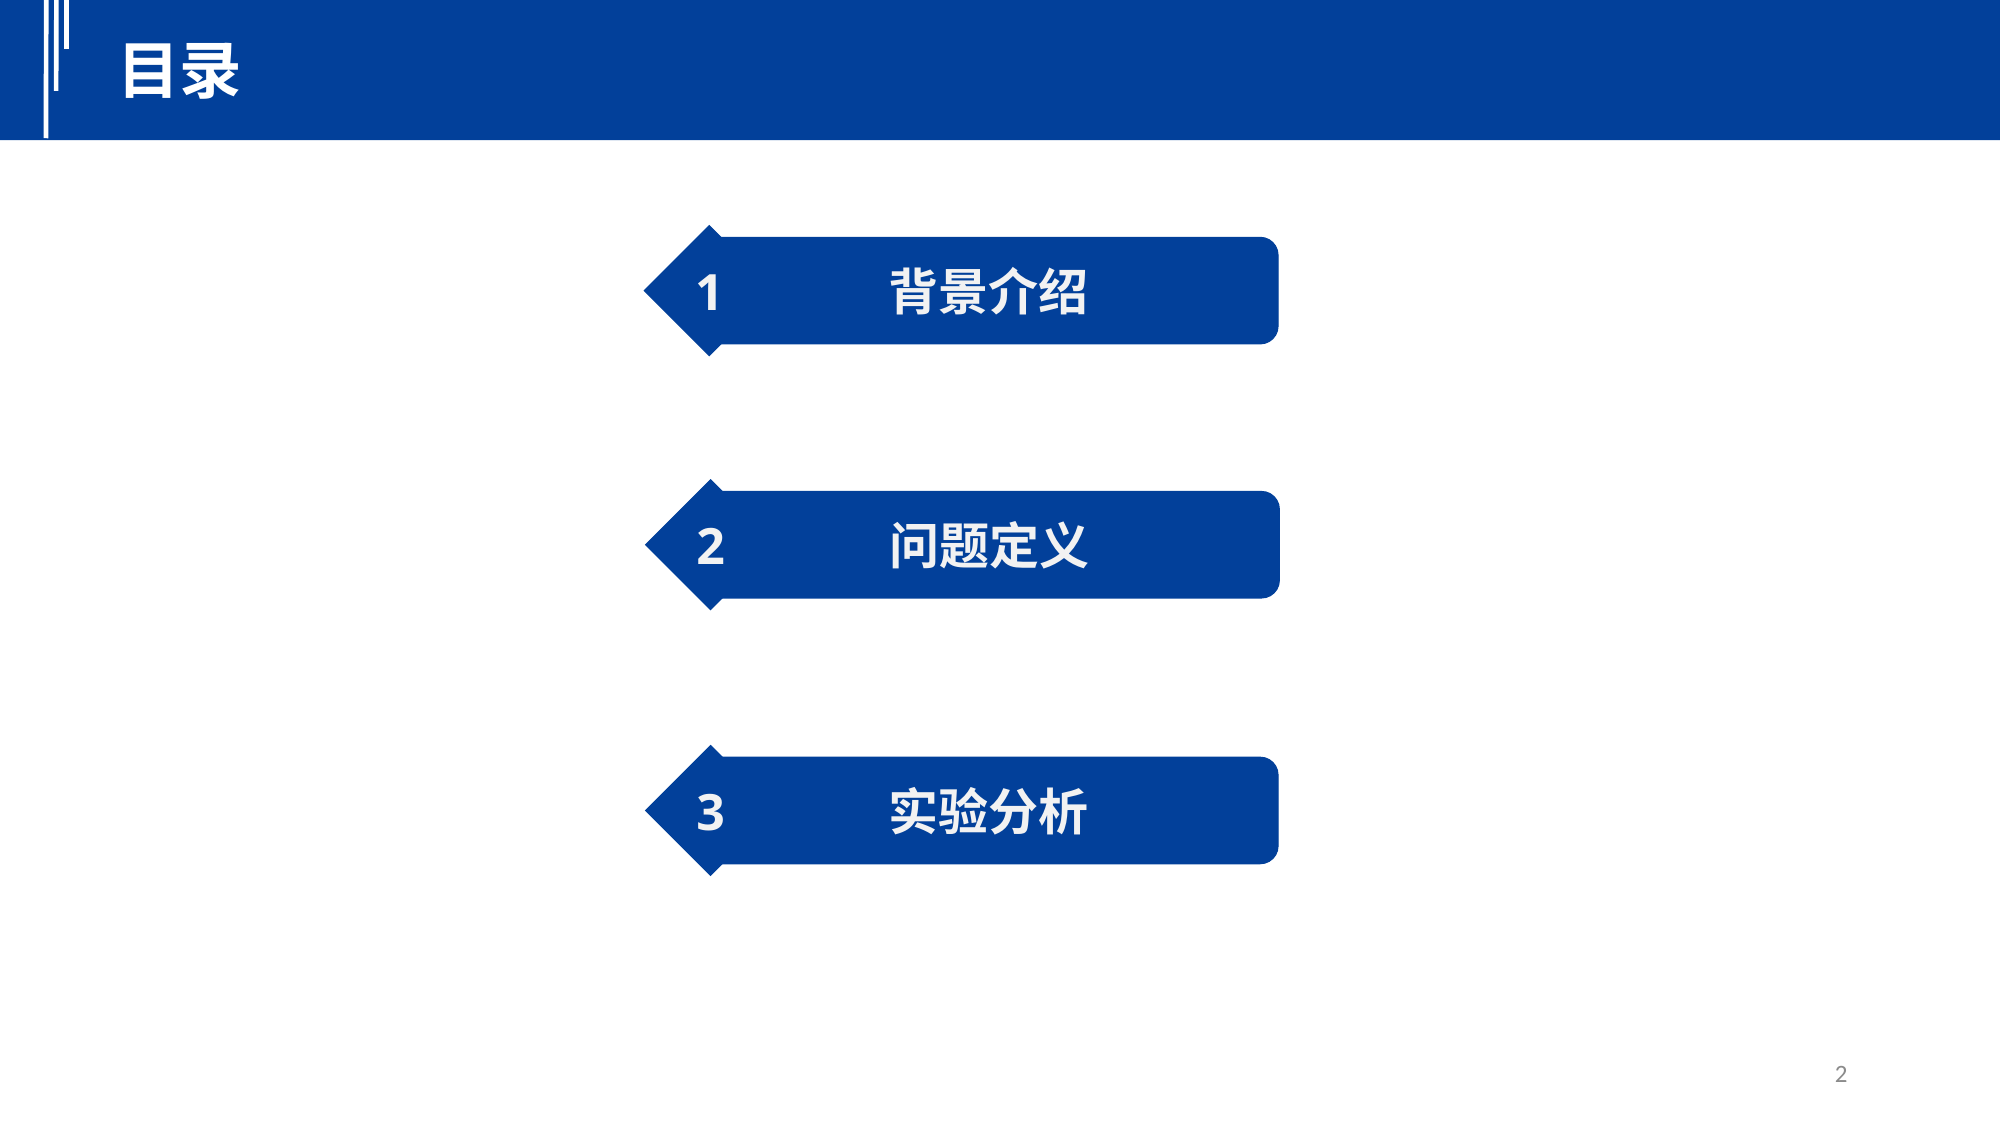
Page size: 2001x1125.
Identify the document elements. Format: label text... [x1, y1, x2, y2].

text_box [644, 225, 1279, 356]
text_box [645, 745, 1279, 876]
slide_number 2 [1412, 1042, 1863, 1103]
text_box [0, 0, 2000, 141]
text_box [645, 479, 1280, 610]
text_box 目录 [102, 23, 423, 114]
